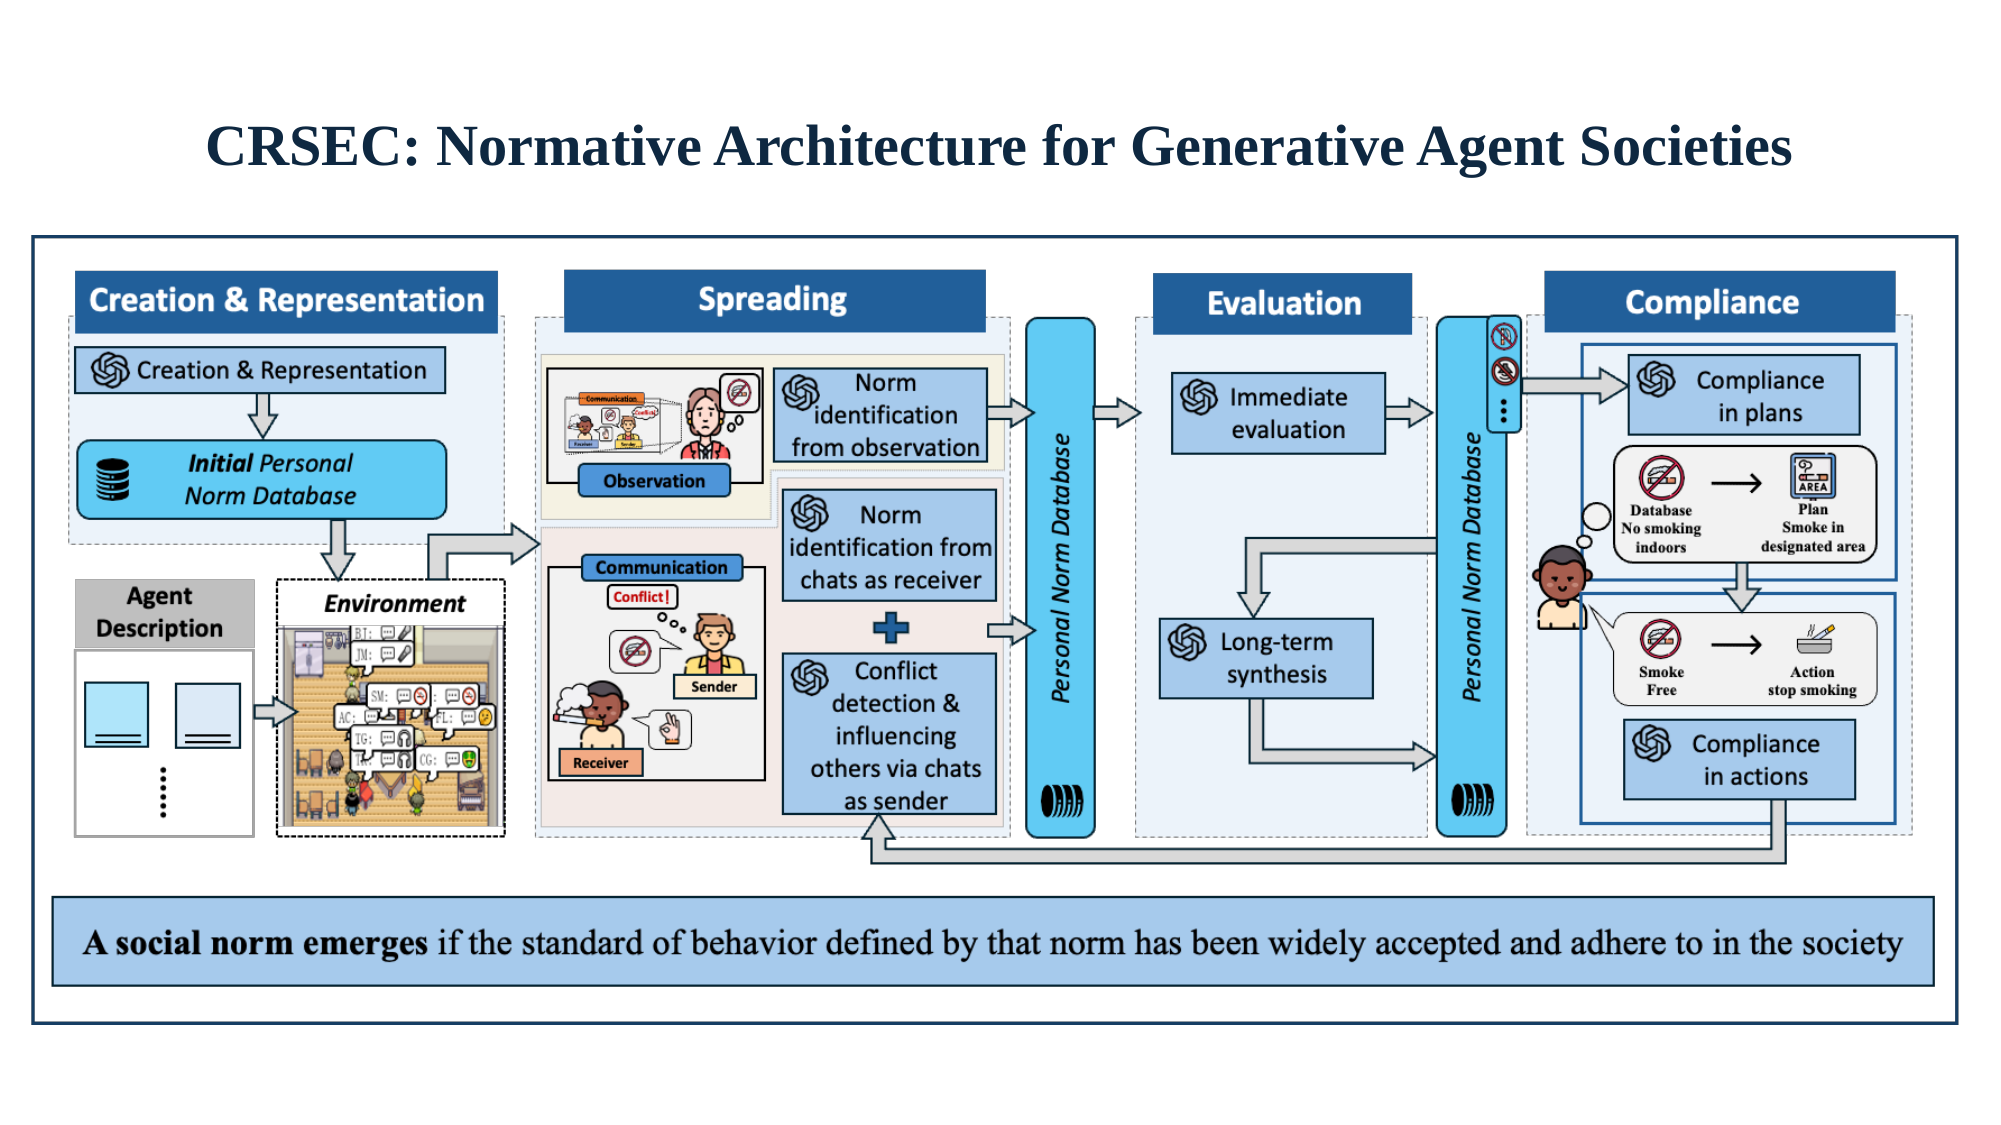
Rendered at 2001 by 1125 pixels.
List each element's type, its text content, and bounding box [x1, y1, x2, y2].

picture [0, 235, 2000, 1026]
text_box CRSEC: Normative Architecture for Generative Agent Societies [190, 99, 1810, 185]
